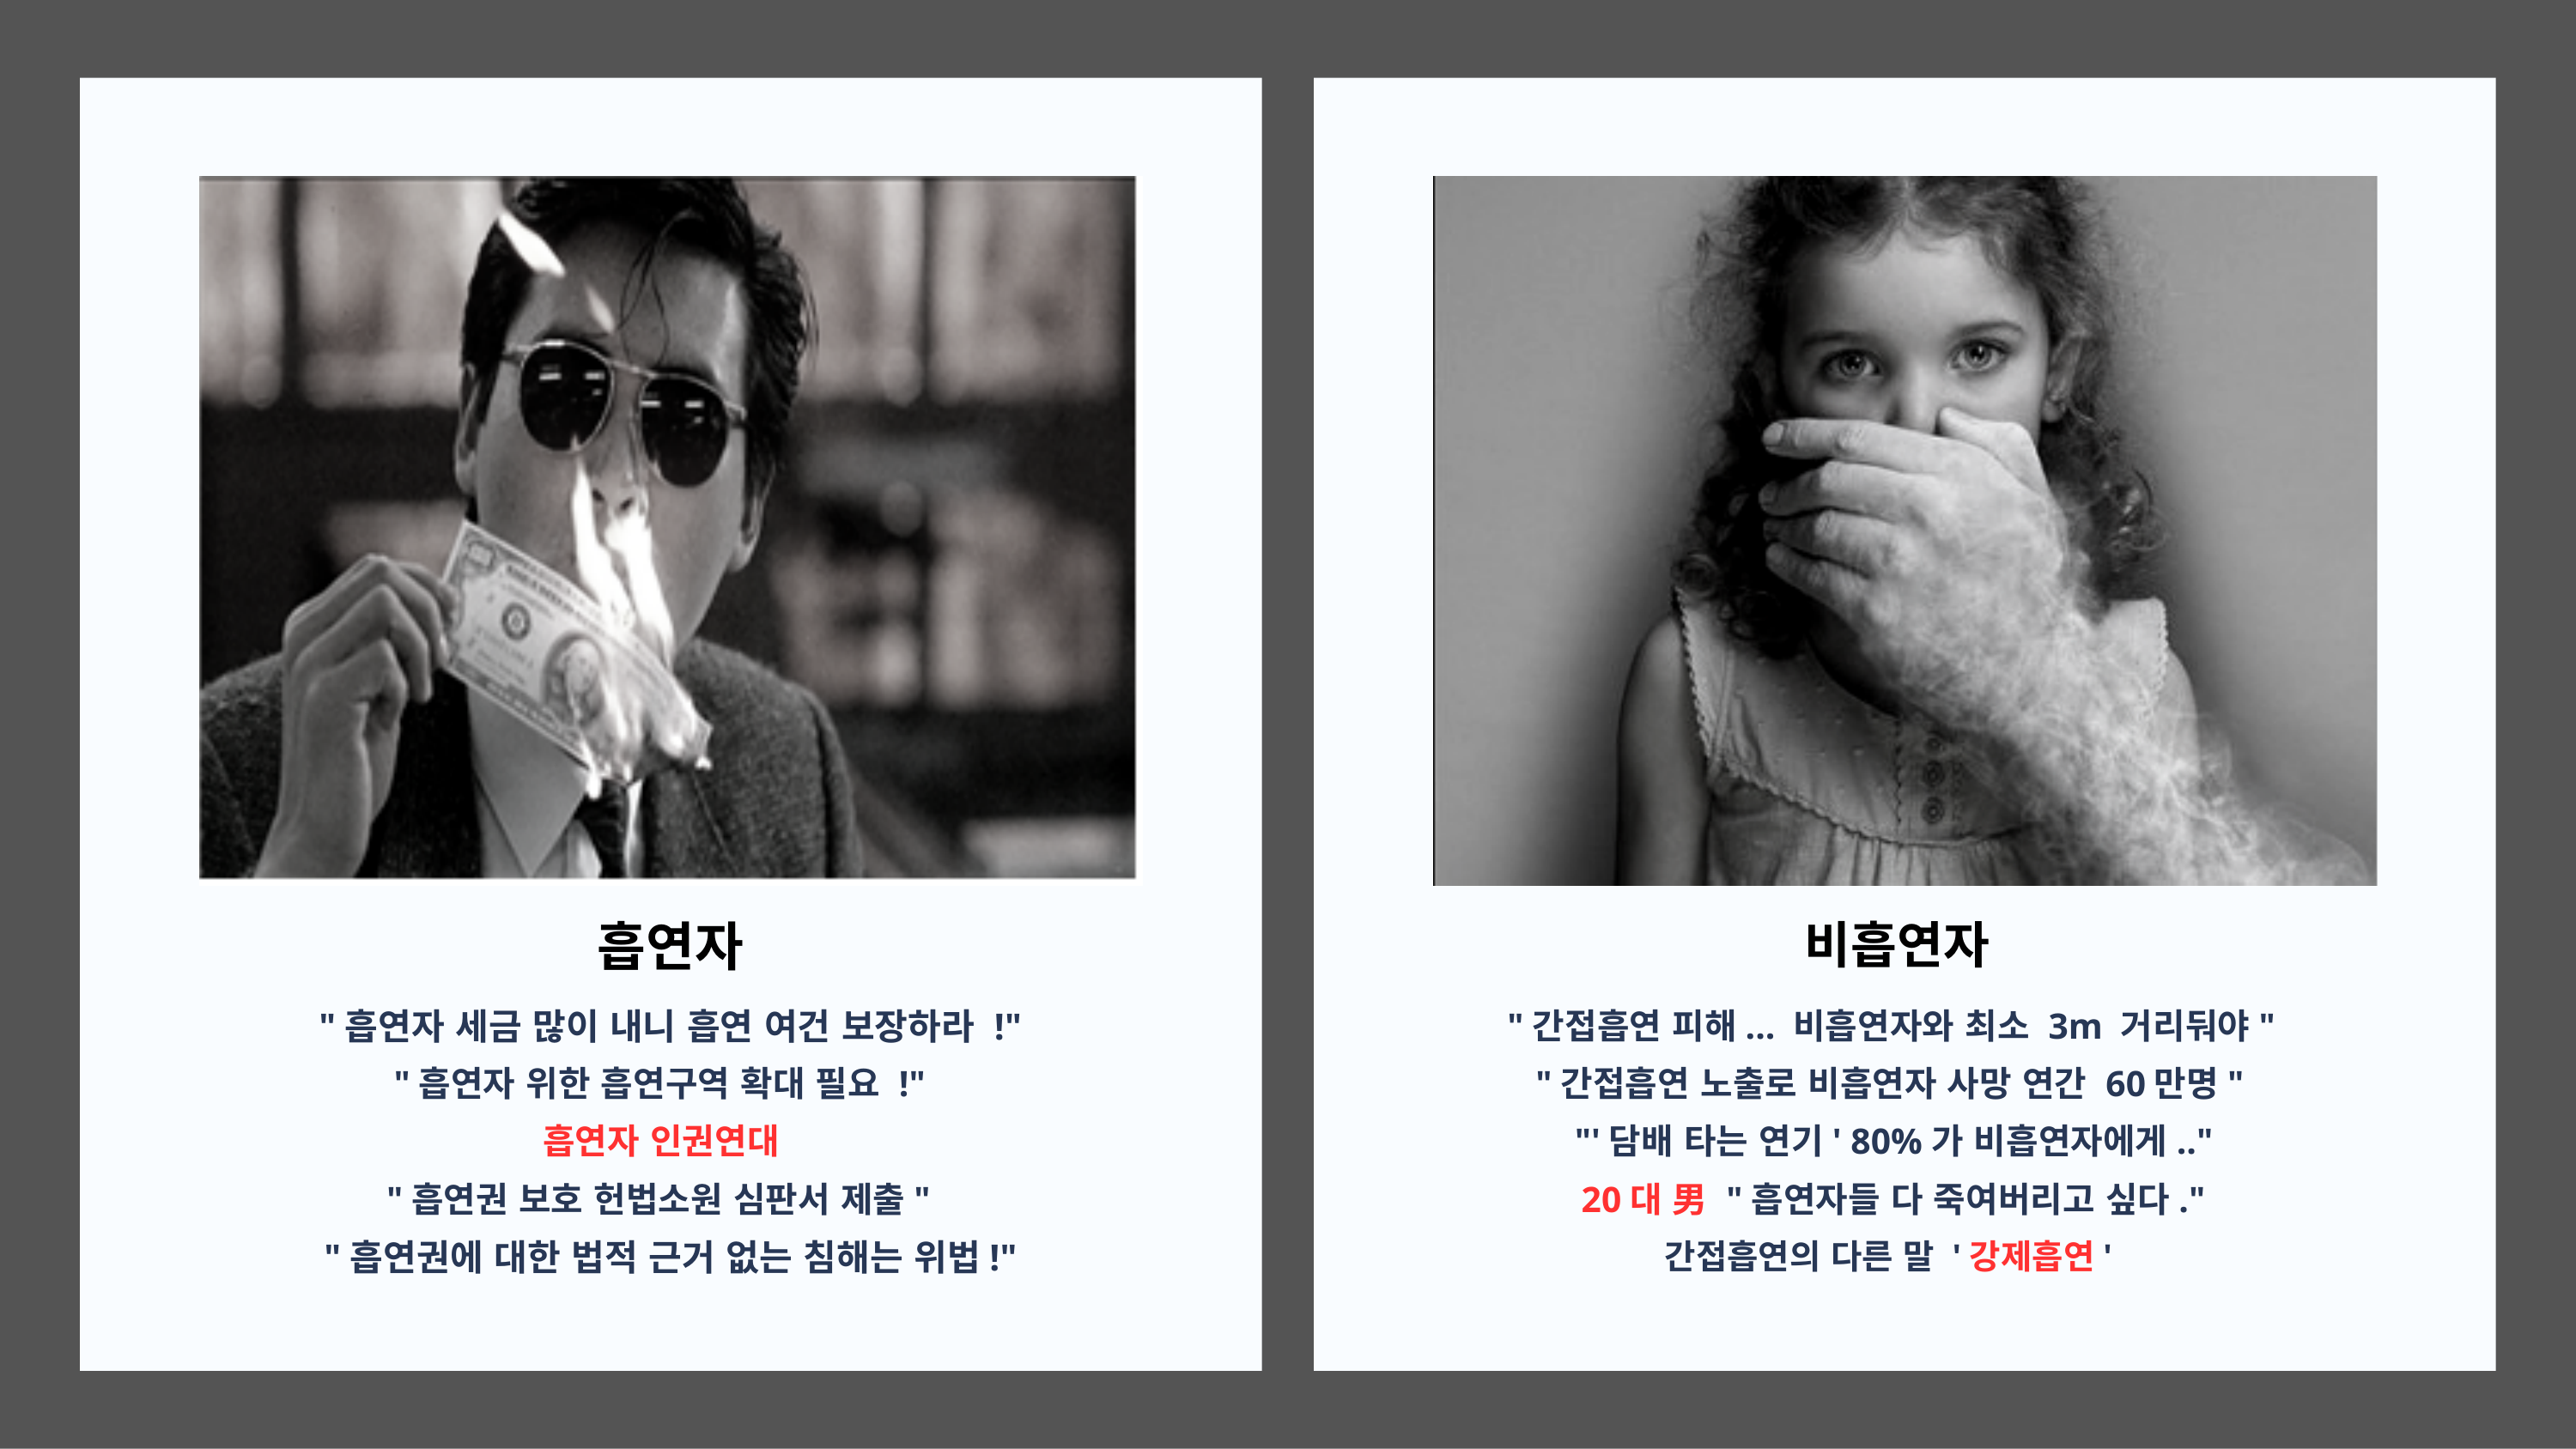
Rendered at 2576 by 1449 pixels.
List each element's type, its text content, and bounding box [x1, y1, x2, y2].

text_box [80, 77, 1262, 1371]
text_box 흡연자 [597, 912, 744, 977]
text_box "흡연자 세금 많이 내니 흡연 여건 보장하라 !" [319, 1003, 1023, 1048]
text_box [1314, 77, 2496, 1371]
text_box 비흡연자 [1804, 912, 1990, 974]
text_box "간접흡연 피해... 비흡연자와 최소 3m 거리둬야" [1507, 1003, 2276, 1046]
text_box 흡연자 인권연대 [543, 1119, 781, 1162]
picture [199, 176, 1144, 887]
text_box [0, 0, 2576, 1449]
text_box "흡연권에 대한 법적 근거 없는 침해는 위법!" [324, 1234, 1018, 1279]
text_box 20대 男 "흡연자들 다 죽여버리고 싶다." [1581, 1177, 2206, 1220]
text_box "간접흡연 노출로 비흡연자 사망 연간 60만명" [1535, 1062, 2245, 1105]
text_box "'담배 타는 연기' 80%가 비흡연자에게.." [1574, 1119, 2214, 1162]
text_box 간접흡연의 다른 말 '강제흡연' [1664, 1234, 2113, 1276]
text_box "흡연자 위한 흡연구역 확대 필요 !" [393, 1062, 927, 1105]
picture [1433, 176, 2407, 887]
text_box "흡연권 보호 헌법소원 심판서 제출" [386, 1177, 931, 1220]
